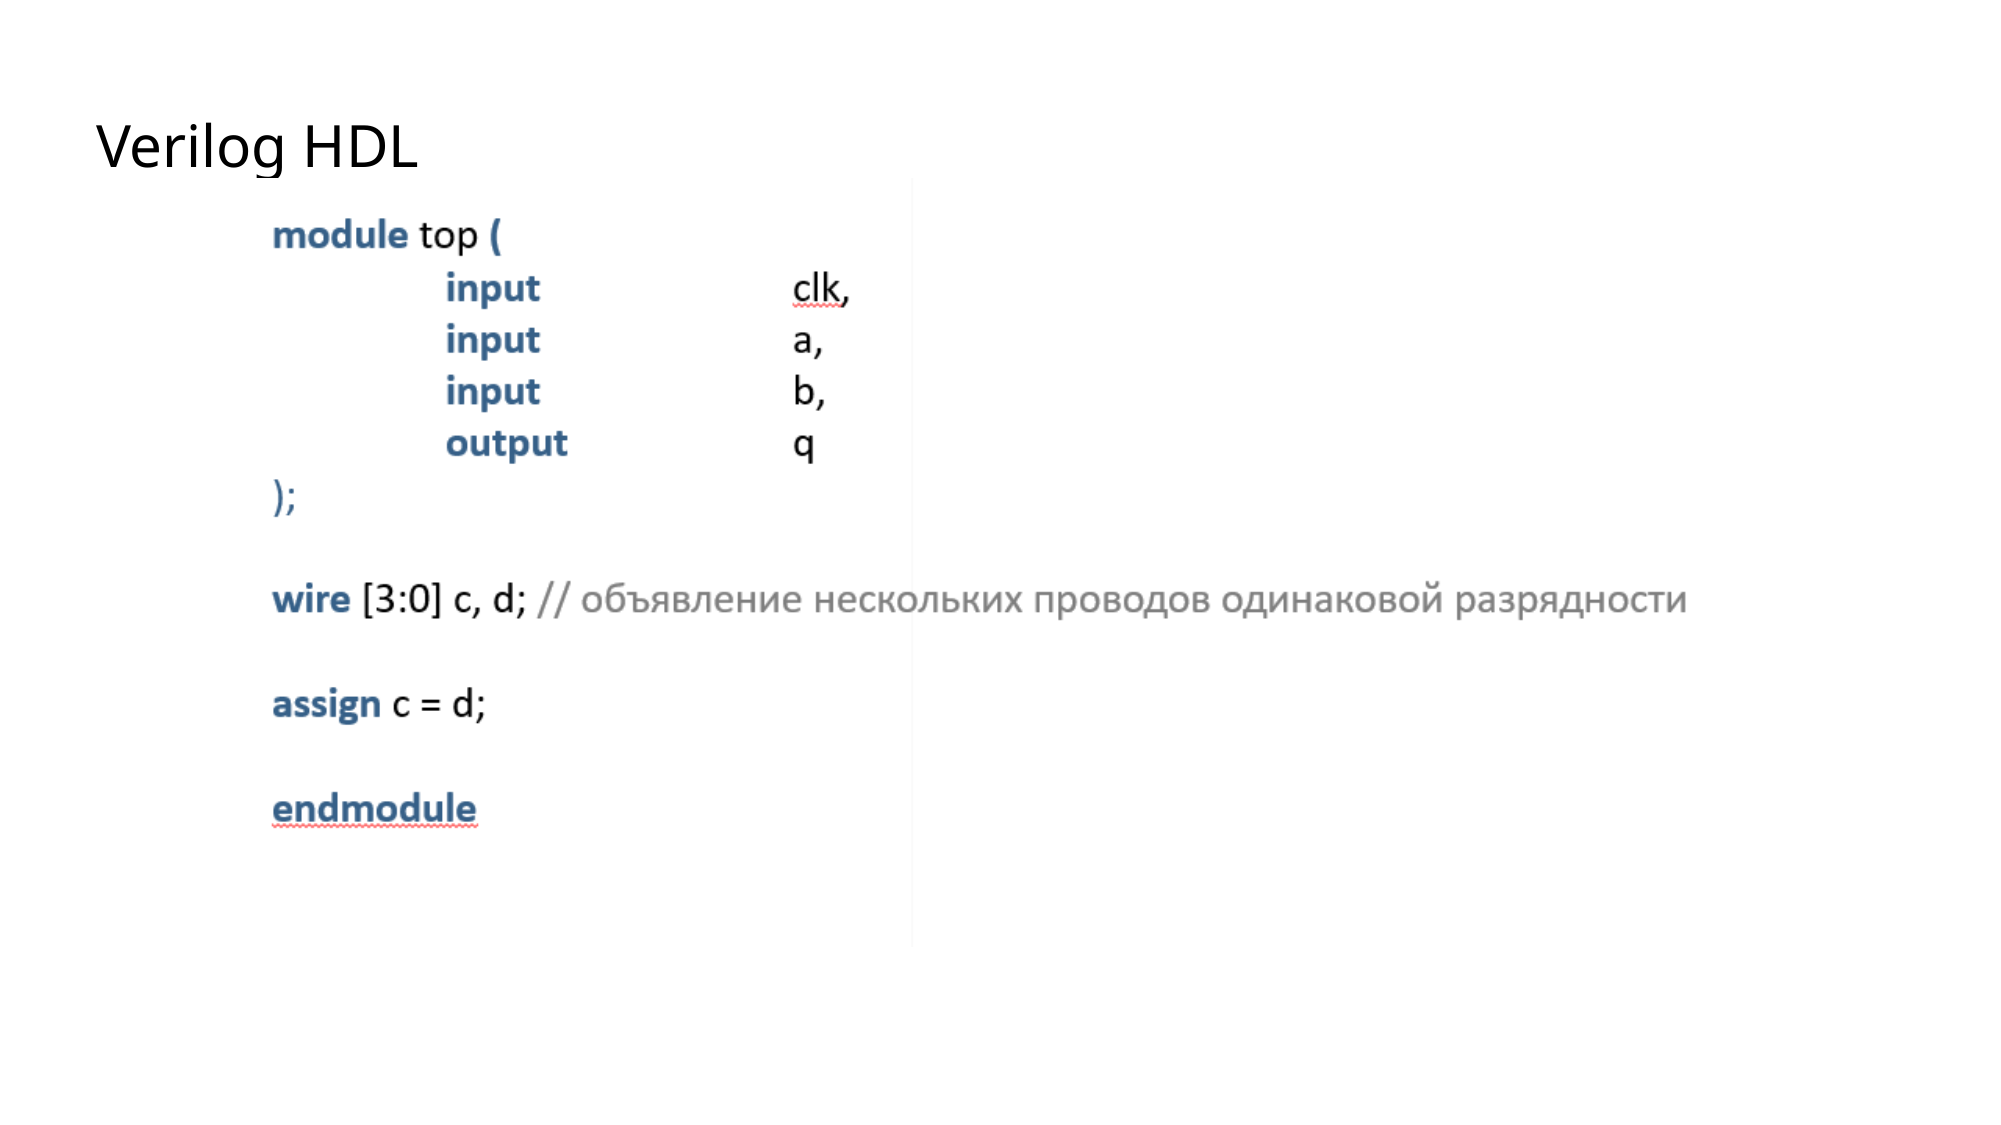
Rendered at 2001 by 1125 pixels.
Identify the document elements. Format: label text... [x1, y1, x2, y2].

picture [183, 178, 1817, 947]
list Verilog HDL [96, 122, 1755, 176]
